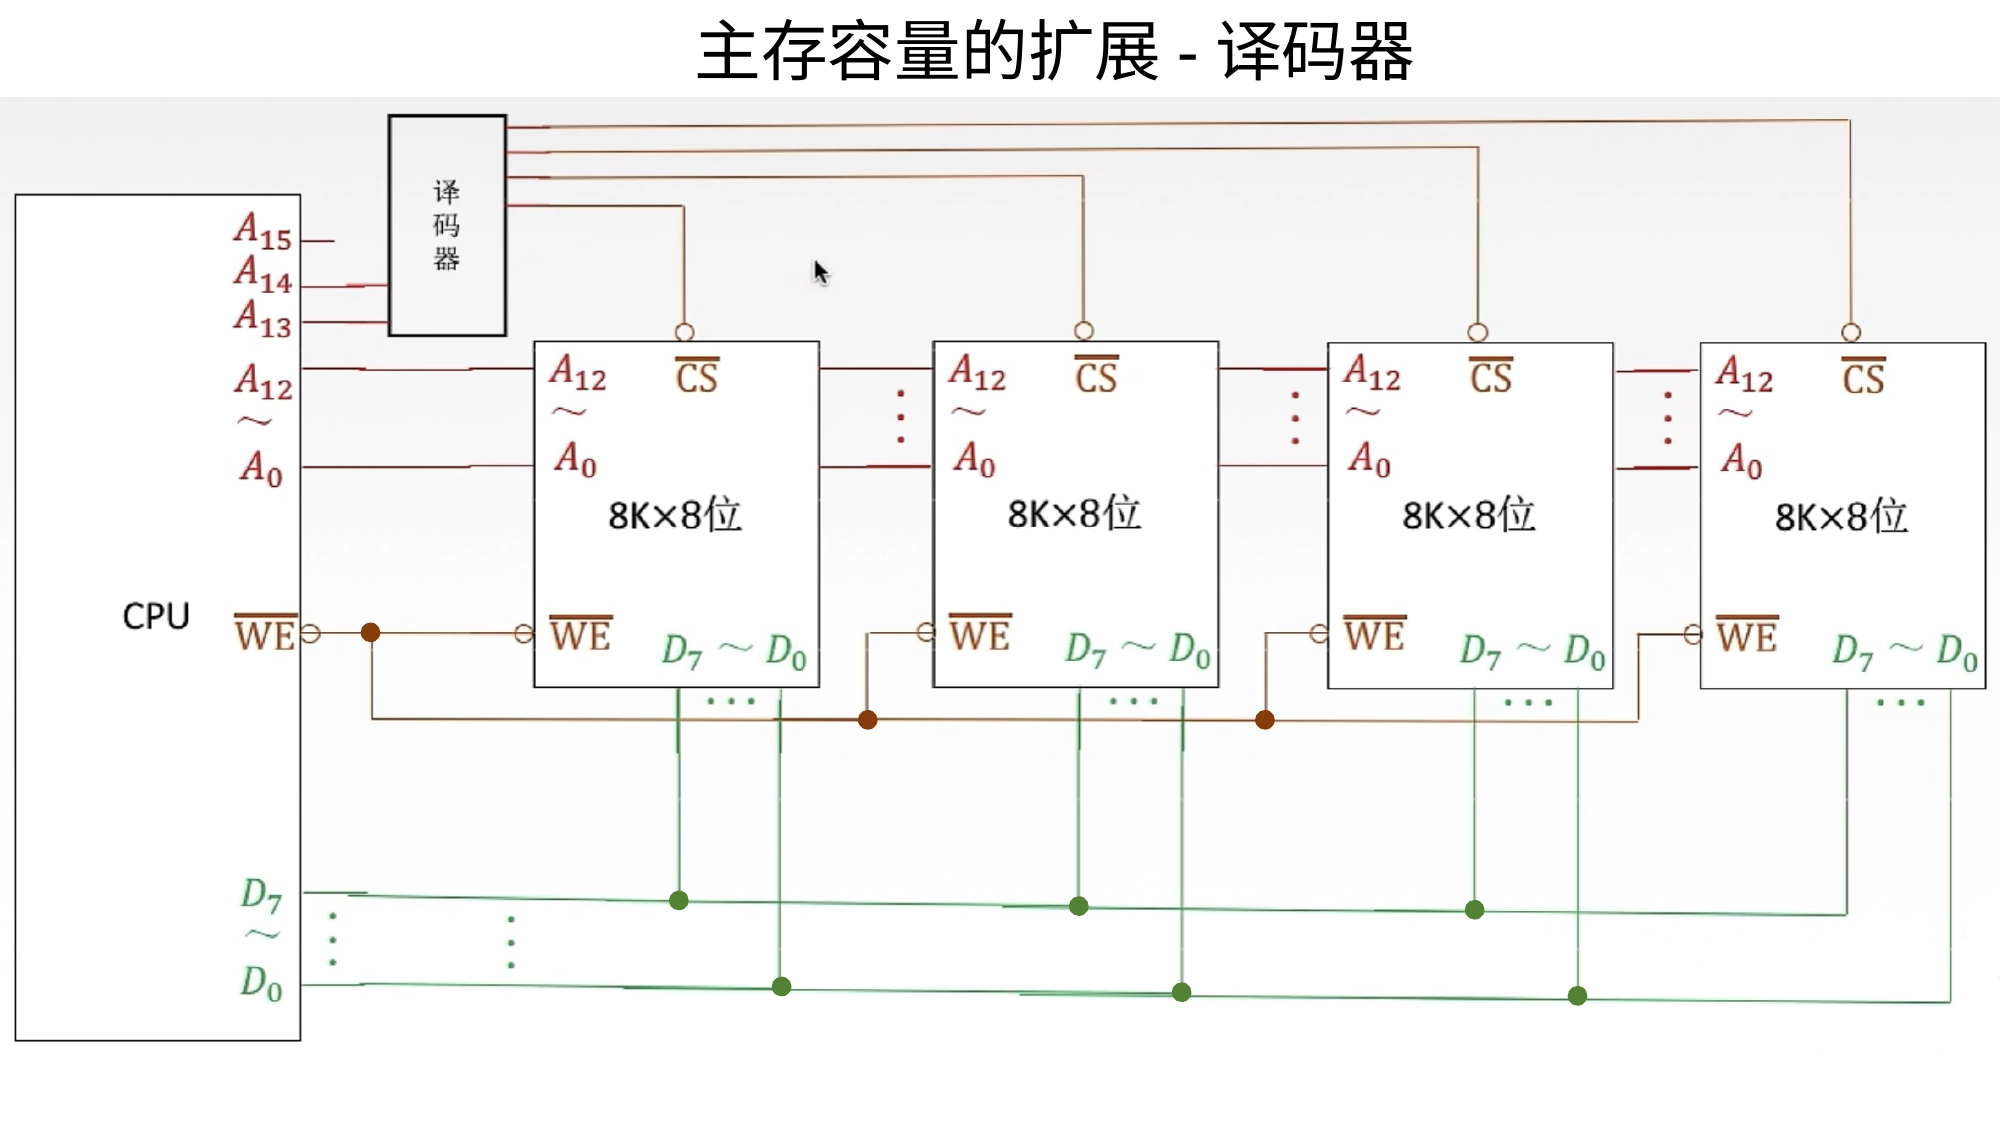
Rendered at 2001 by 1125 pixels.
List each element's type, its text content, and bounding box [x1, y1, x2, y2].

picture [0, 97, 2000, 1051]
text_box 主存容量的扩展-译码器 [604, 1, 1506, 97]
